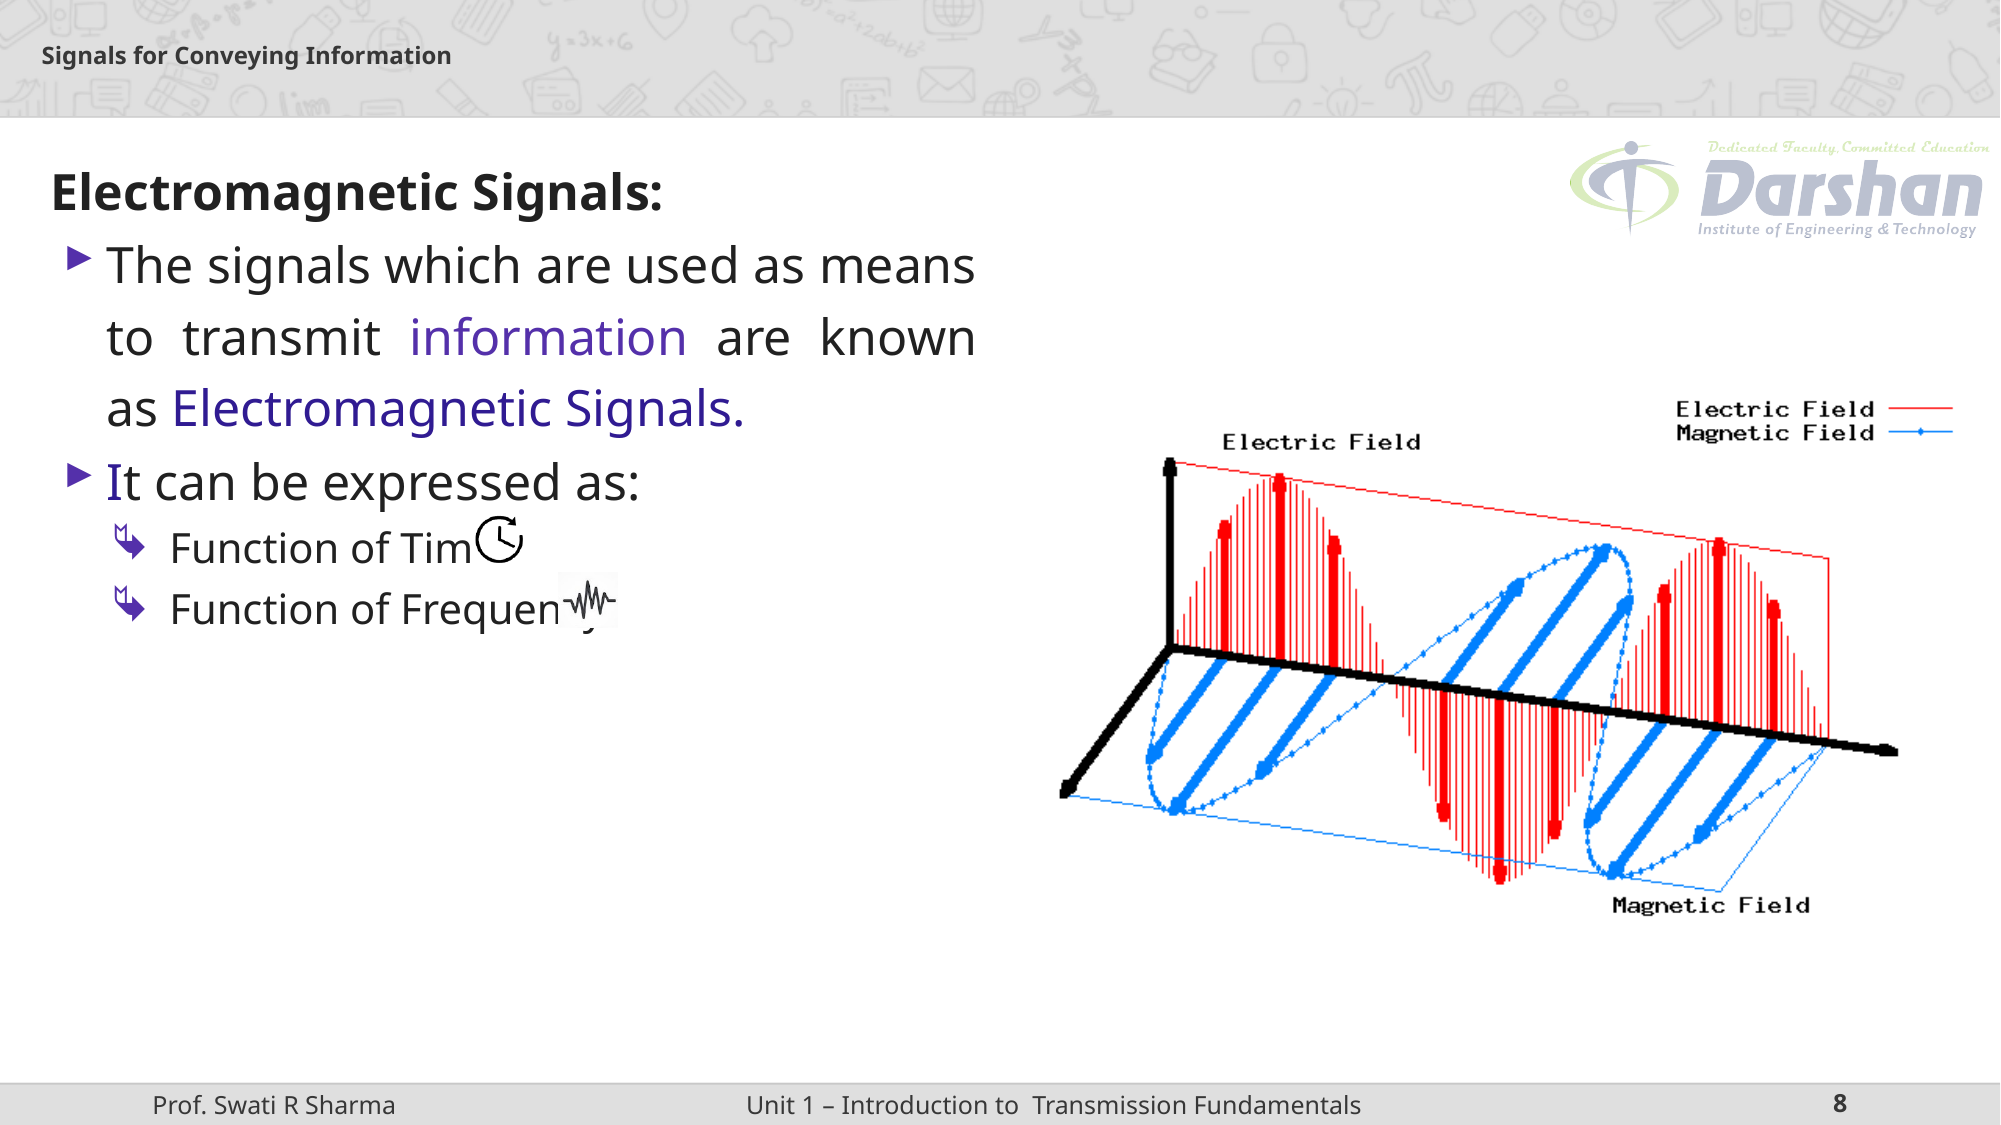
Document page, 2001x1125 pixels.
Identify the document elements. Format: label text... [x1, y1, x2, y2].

list Electromagnetic Signals: The signals which are used as means to transmit information are known as Electromagnetic Signals. It can be expressed as: Function of Time Function of Frequency [21, 141, 993, 1059]
title Signals for Conveying Information [0, 0, 2000, 117]
picture [558, 572, 618, 628]
picture [999, 331, 2000, 1082]
picture [471, 510, 529, 567]
